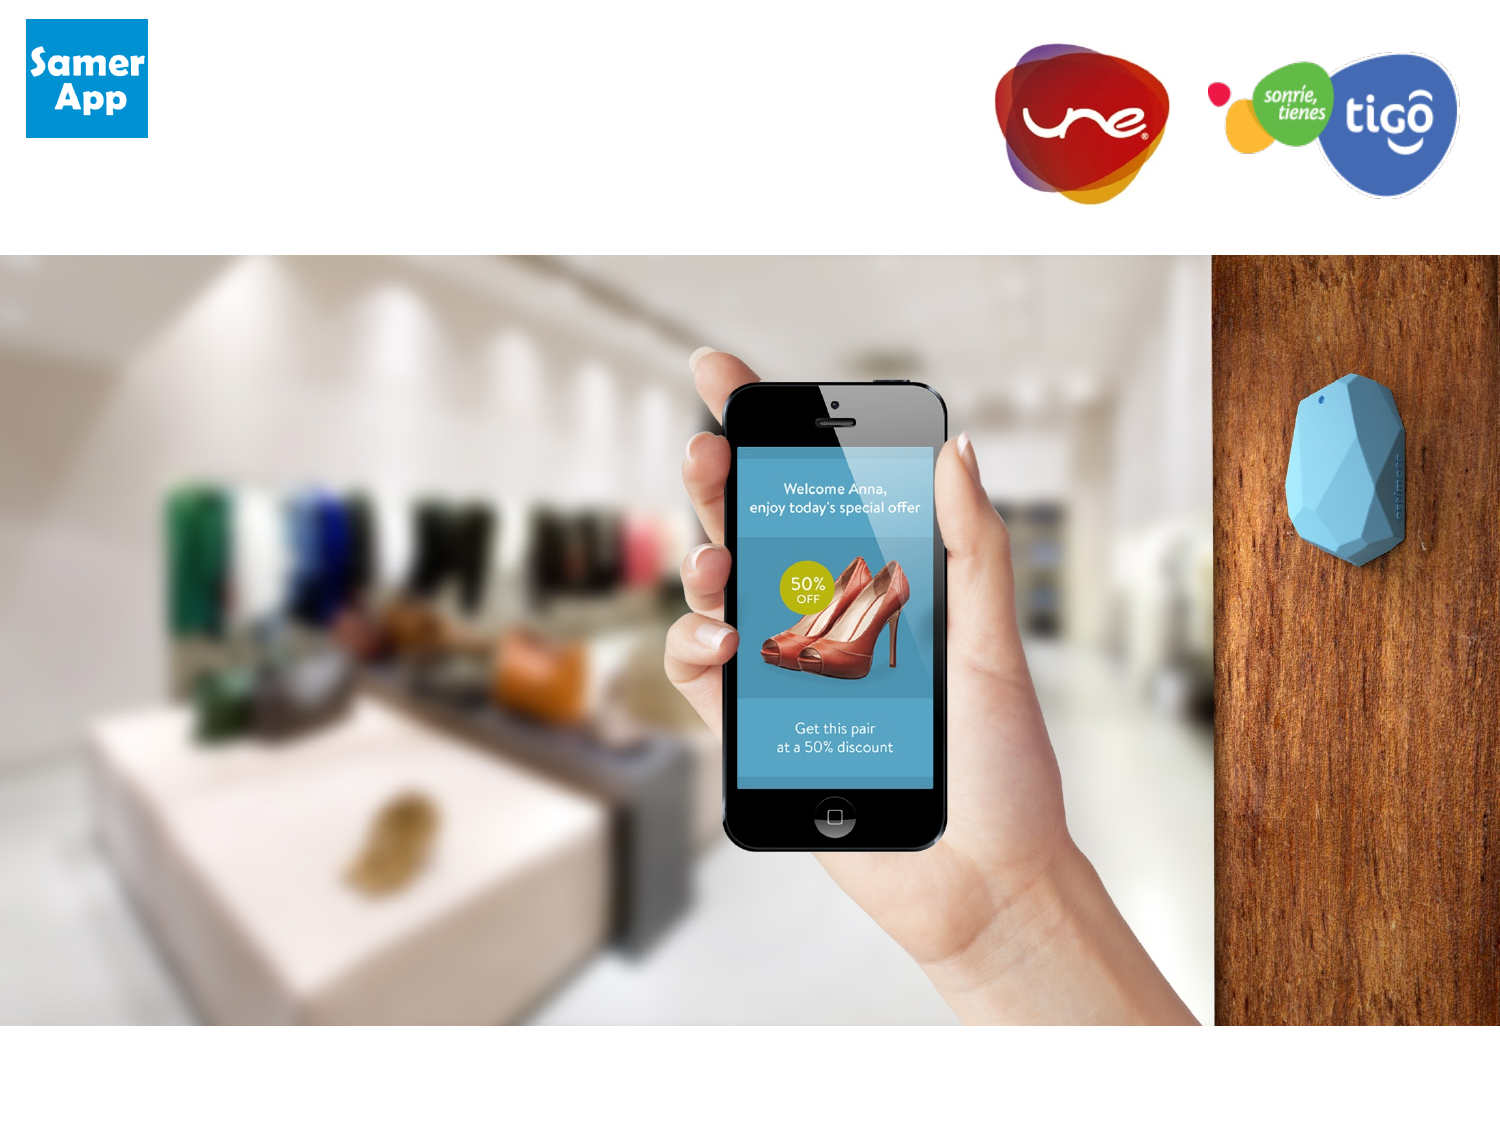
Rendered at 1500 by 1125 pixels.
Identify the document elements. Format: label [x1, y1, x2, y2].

picture [1208, 51, 1461, 200]
picture [993, 38, 1171, 211]
picture [74, 56, 105, 75]
picture [131, 56, 144, 75]
picture [0, 255, 1500, 1026]
picture [109, 55, 128, 76]
picture [106, 92, 126, 115]
picture [84, 92, 103, 115]
picture [56, 84, 80, 109]
picture [49, 56, 69, 75]
picture [32, 47, 45, 76]
